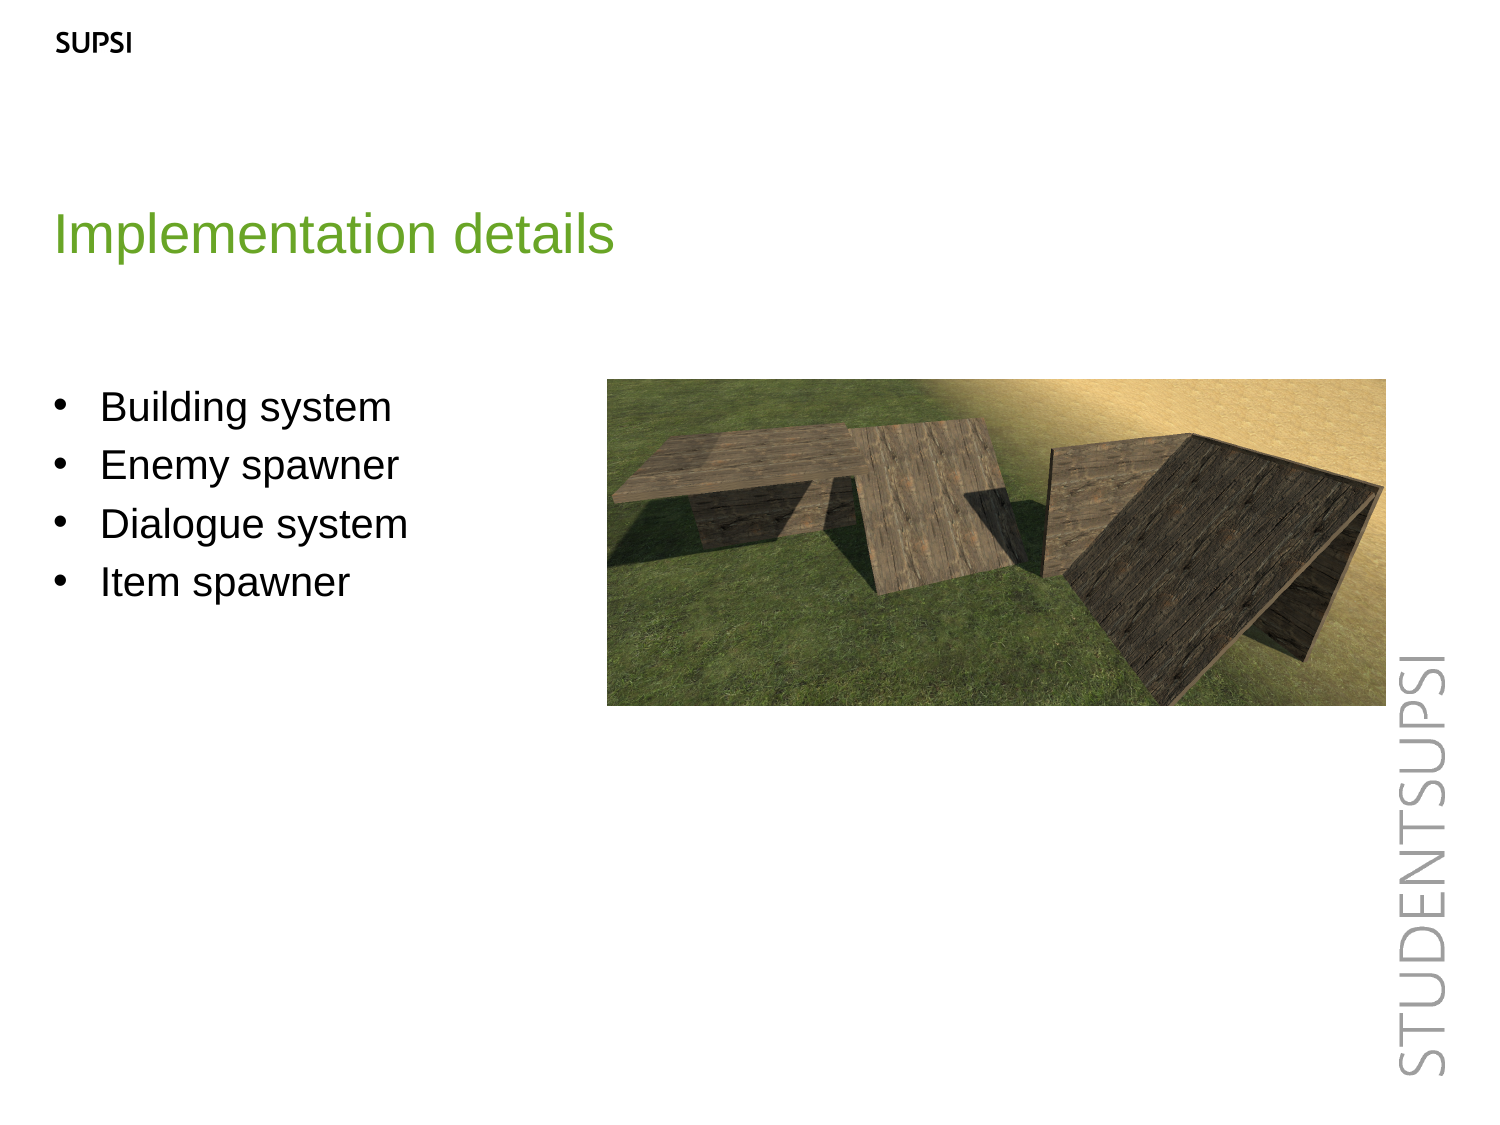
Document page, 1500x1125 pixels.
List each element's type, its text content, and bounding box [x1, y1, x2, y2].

picture [607, 379, 1386, 706]
picture [56, 30, 134, 53]
list Building system Enemy spawner Dialogue system Item spawner [53, 379, 680, 1077]
picture [1399, 657, 1445, 1076]
list Implementation details [53, 197, 1341, 350]
